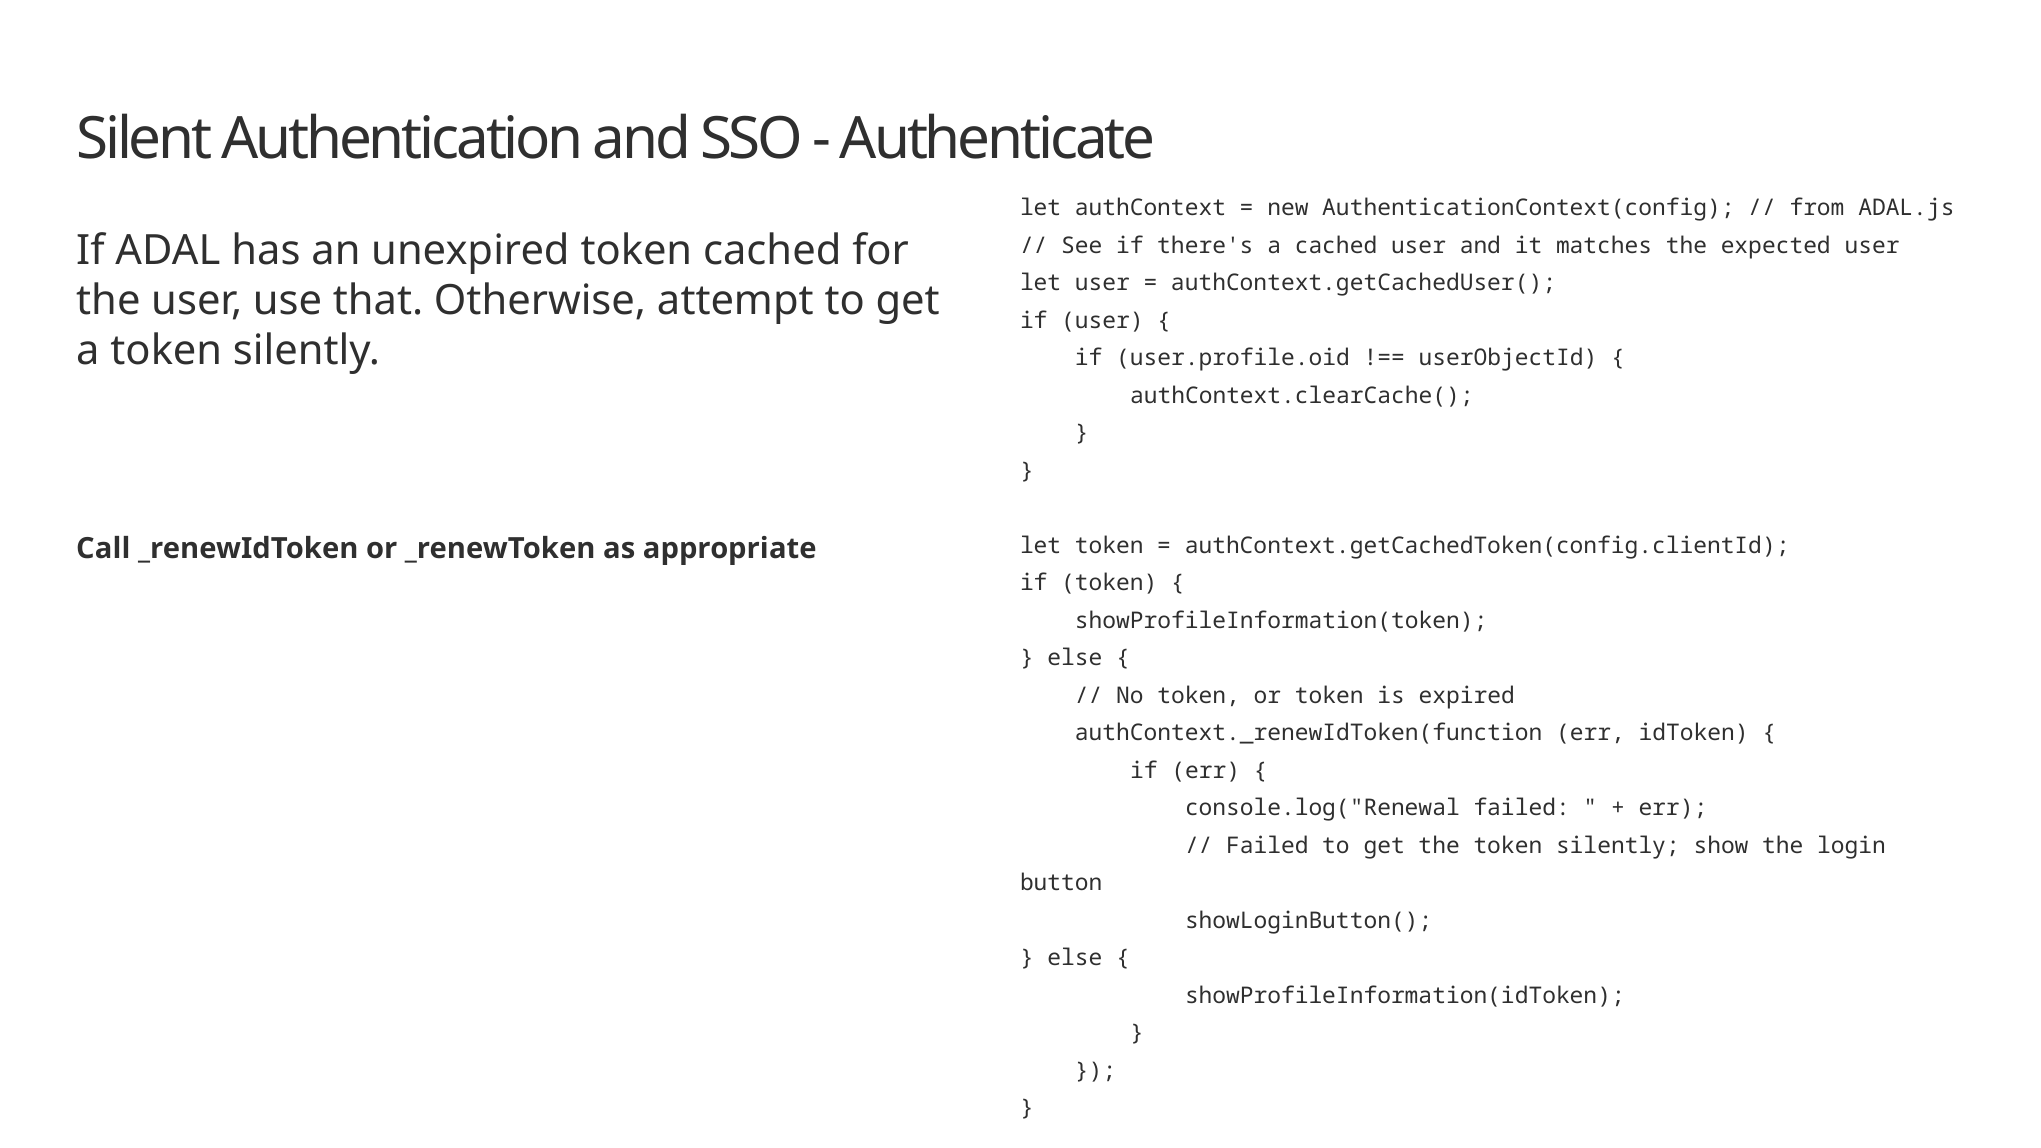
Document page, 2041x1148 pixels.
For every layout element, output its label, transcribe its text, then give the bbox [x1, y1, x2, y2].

title Silent Authentication and SSO - Authenticate [76, 103, 1969, 172]
list let authContext = new AuthenticationContext(config); // from ADAL.js // See if there's a cached user and it matches the expected user let user = authContext.getCachedUser(); if (user) { if (user.profile.oid !== userObjectId) { authContext.clearCache(); } } let token = authContext.getCachedToken(config.clientId); if (token) { showProfileInformation(token); } else { // No token, or token is expired authContext._renewIdToken(function (err, idToken) { if (err) { console.log("Renewal failed: " + err); // Failed to get the token silently; show the login button showLoginButton(); } else { showProfileInformation(idToken); } }); } [1020, 182, 1969, 1089]
list If ADAL has an unexpired token cached for the user, use that. Otherwise, attempt to get a token silently. [76, 222, 965, 324]
text_box Call _renewIdToken or _renewToken as appropriate [76, 527, 946, 565]
